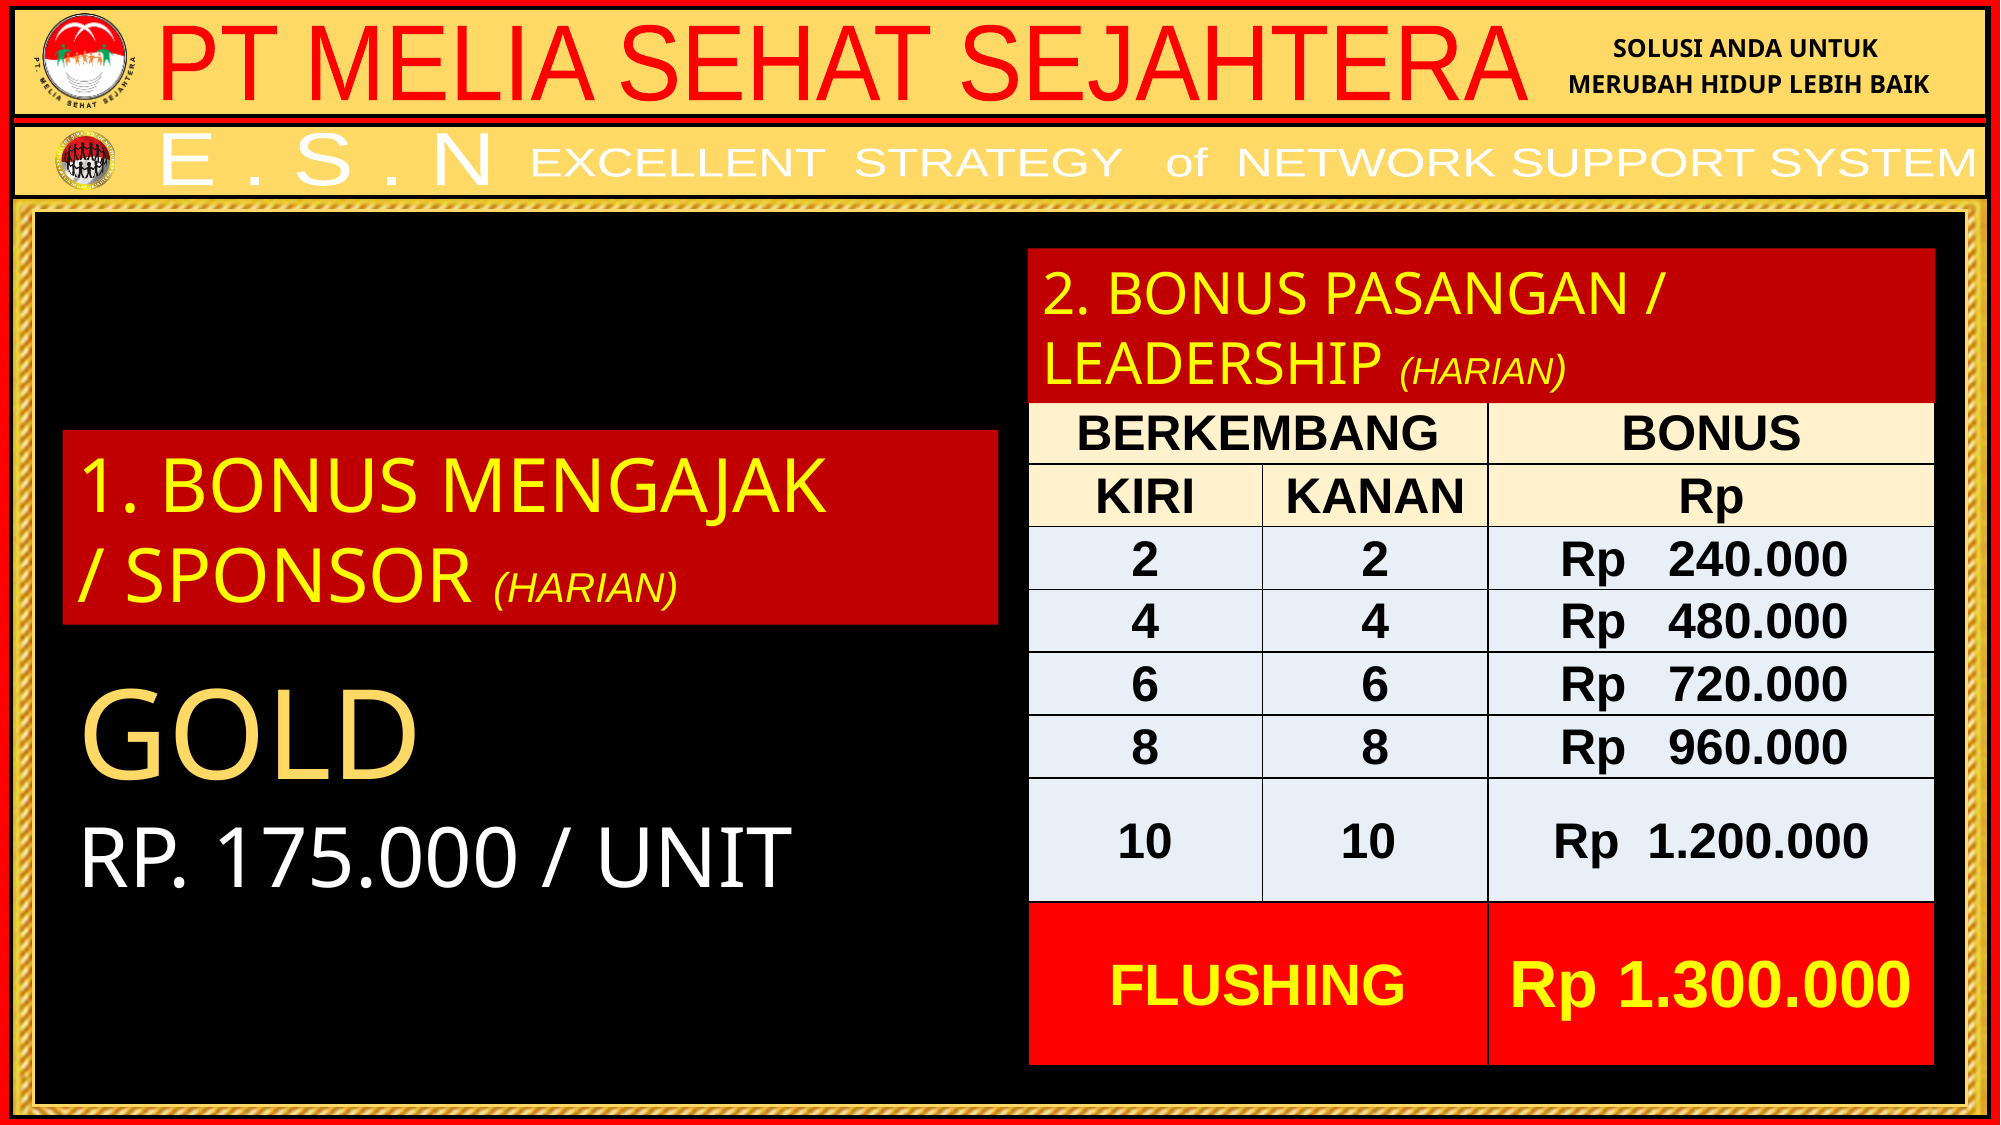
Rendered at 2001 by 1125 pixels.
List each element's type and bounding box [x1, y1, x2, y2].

text_box [2, 0, 1998, 1125]
picture [13, 199, 1987, 1115]
